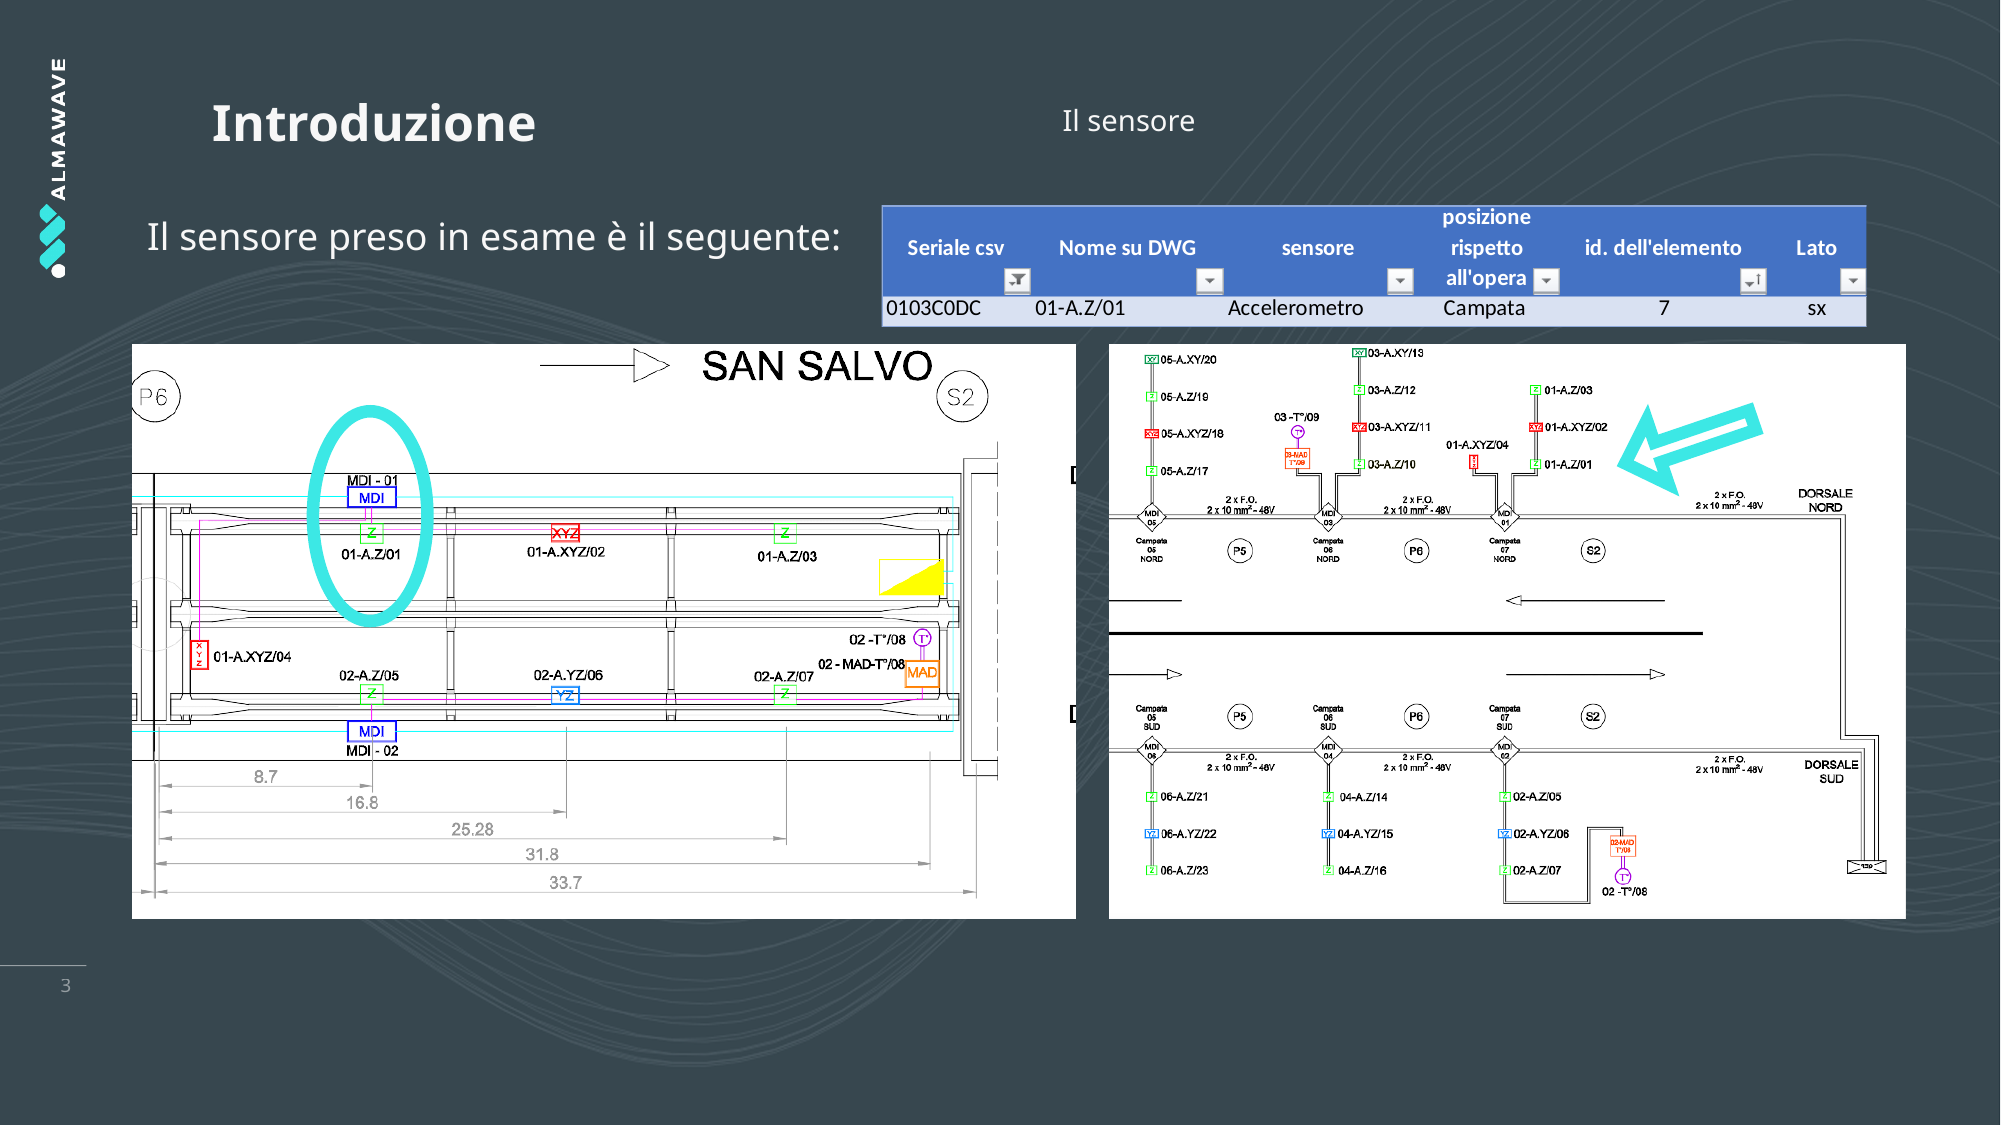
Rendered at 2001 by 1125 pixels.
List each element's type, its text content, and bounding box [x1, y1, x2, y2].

text_box Il sensore preso in esame è il seguente: [132, 205, 881, 266]
slide_number 3 [0, 965, 87, 1009]
picture [0, 0, 2001, 1125]
title Introduzione [212, 98, 991, 205]
list Il sensore [1009, 98, 1932, 146]
